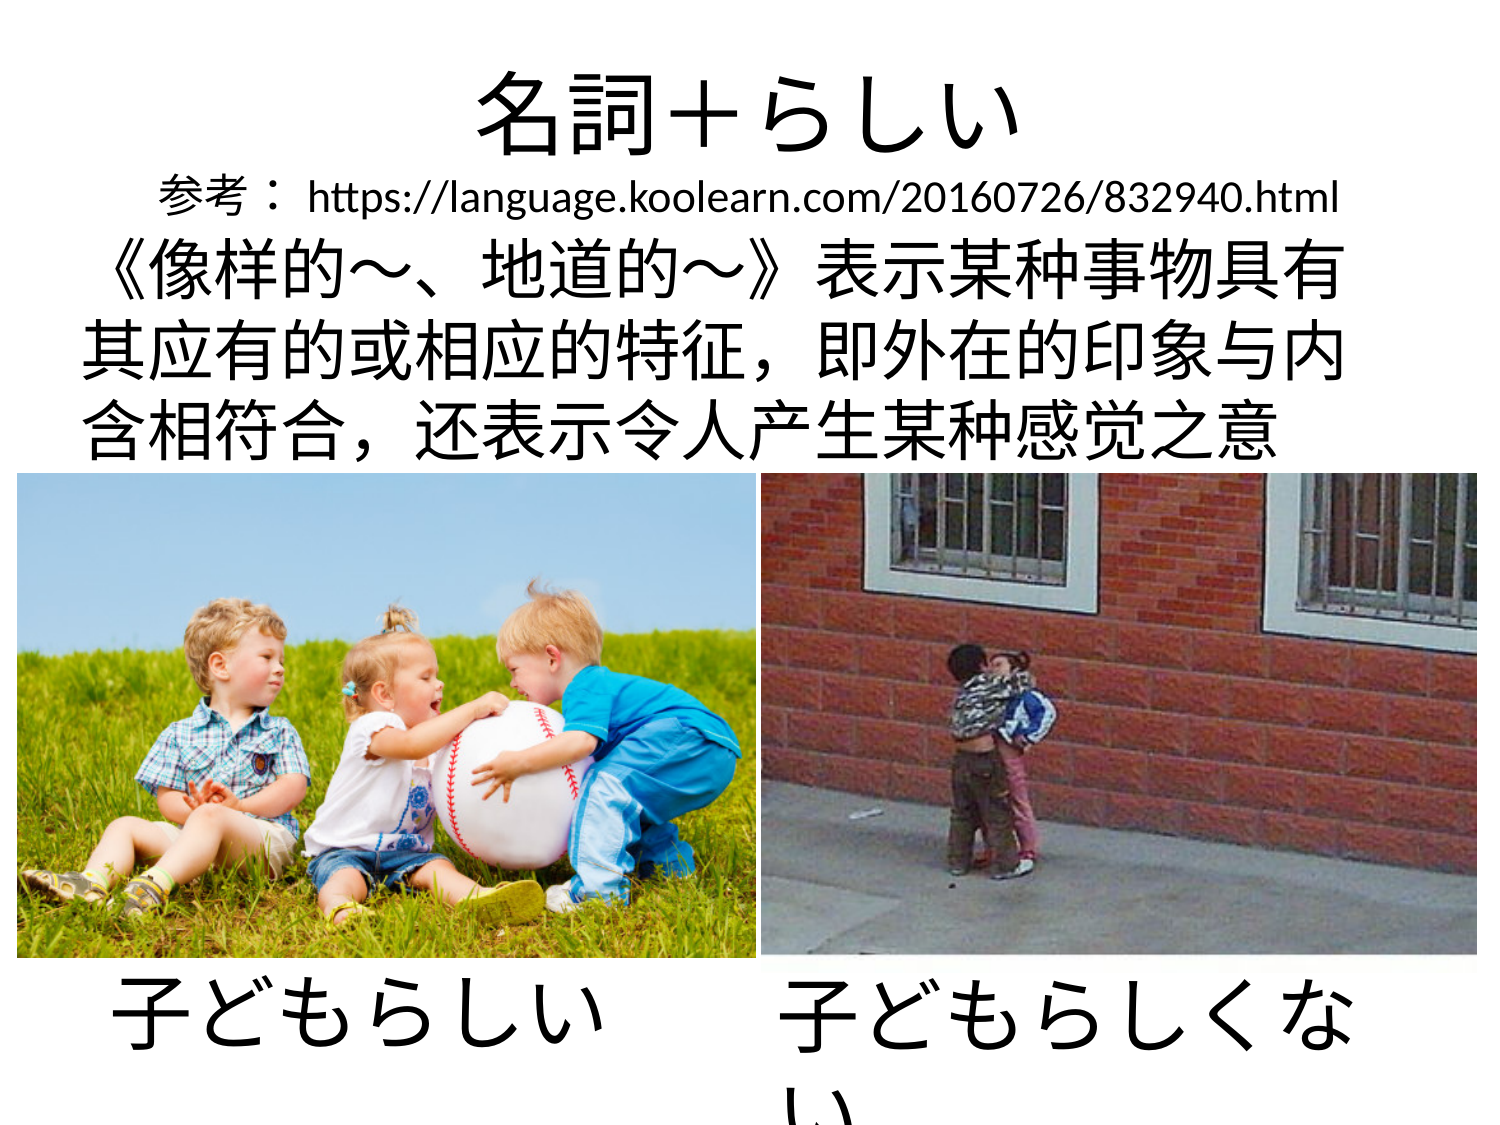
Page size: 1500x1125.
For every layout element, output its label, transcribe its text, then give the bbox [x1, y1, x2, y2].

text_box 子どもらしい [94, 966, 709, 1068]
title 名詞＋らしい 参考：https://language.koolearn.com/20160726/832940.html [75, 45, 1425, 233]
text_box 子どもらしくない [761, 980, 1436, 1125]
list 《像样的～、地道的～》表示某种事物具有其应有的或相应的特征，即外在的印象与内含相符合，还表示令人产生某种感觉之意 [65, 220, 1416, 473]
picture [17, 473, 756, 958]
picture [761, 473, 1477, 973]
list 《像样的～、地道的～》表示某种事物具有其应有的或相应的特征，即外在的印象与内含相符合，还表示令人产生某种感觉之意 [65, 966, 761, 1113]
